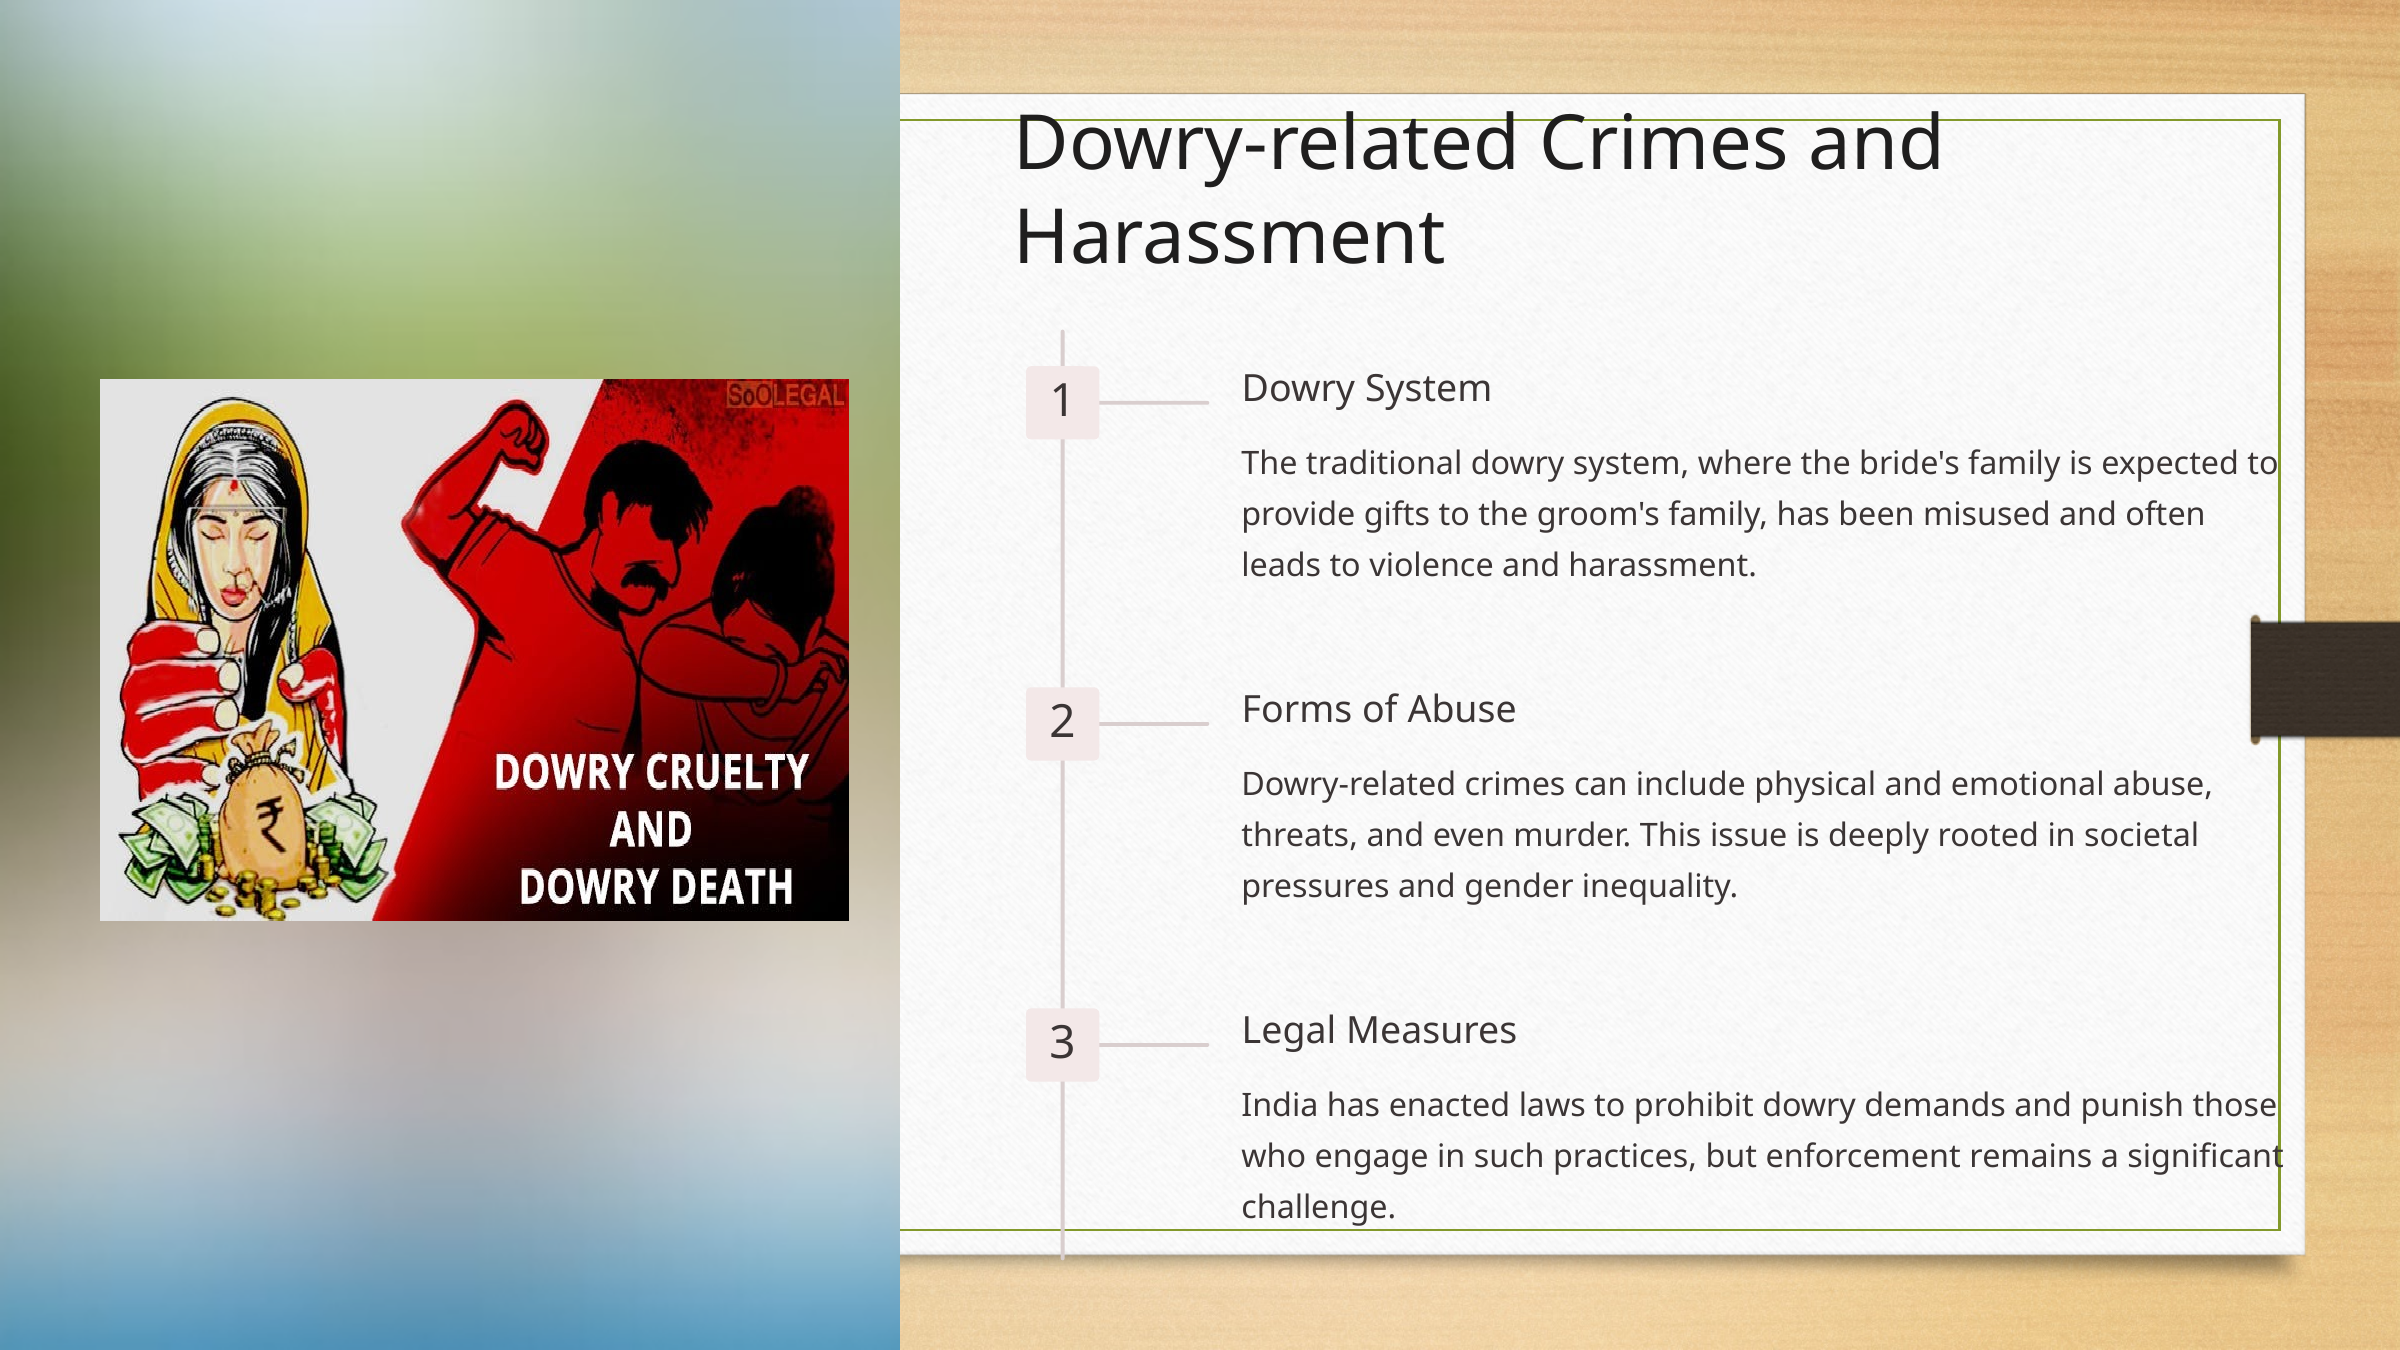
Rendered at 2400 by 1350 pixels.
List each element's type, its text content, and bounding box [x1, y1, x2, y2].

text_box [1100, 722, 1210, 726]
text_box Dowry System [1241, 362, 1625, 410]
text_box The traditional dowry system, where the bride's family is expected to provide gifts to the groom's family, has been misused and often leads to violence and harassment. [1241, 429, 2287, 586]
text_box 3 [1049, 1022, 1076, 1068]
text_box Forms of Abuse [1241, 683, 1625, 732]
text_box [1060, 1082, 1065, 1261]
text_box Dowry-related crimes can include physical and emotional abuse, threats, and even murder. This issue is deeply rooted in societal pressures and gender inequality. [1241, 750, 2287, 907]
text_box [1026, 1008, 1100, 1082]
text_box 2 [1050, 700, 1076, 747]
text_box [1060, 329, 1065, 366]
text_box [1026, 366, 1100, 440]
picture [0, 0, 2400, 1350]
text_box Legal Measures [1241, 1004, 1625, 1053]
text_box 1 [1055, 379, 1070, 426]
text_box [1026, 687, 1100, 761]
text_box [1100, 400, 1210, 405]
text_box Dowry-related Crimes and Harassment [1013, 89, 2287, 281]
text_box India has enacted laws to prohibit dowry demands and punish those who engage in such practices, but enforcement remains a significant challenge. [1241, 1071, 2287, 1228]
text_box [1100, 1043, 1210, 1047]
text_box [1060, 761, 1065, 1008]
text_box [1060, 440, 1065, 687]
